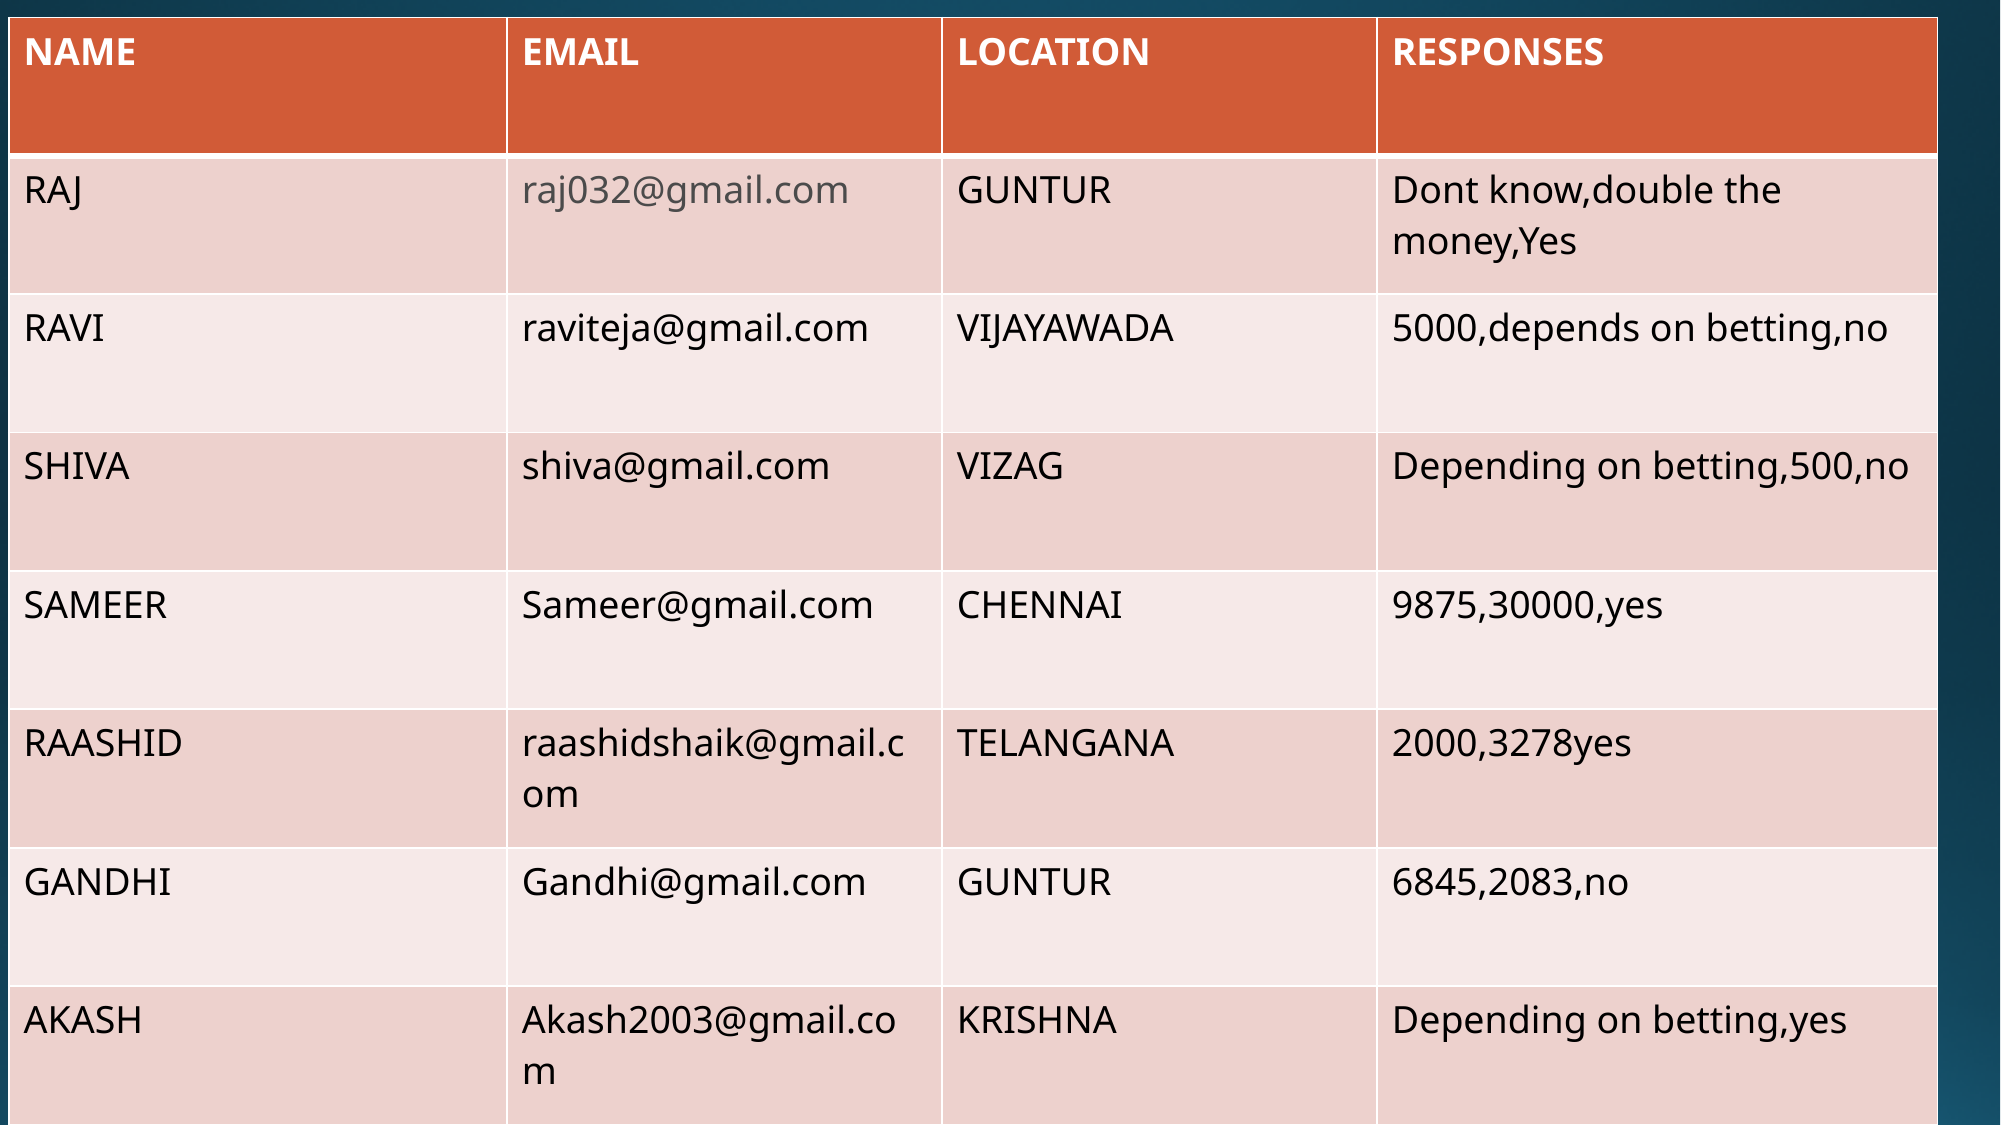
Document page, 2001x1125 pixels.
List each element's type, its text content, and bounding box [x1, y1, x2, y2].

table_cell shiva@gmail.com [508, 433, 941, 570]
table_cell Dont know,double the money,Yes [1378, 159, 1937, 293]
table_cell Gandhi@gmail.com [508, 849, 941, 985]
table_header LOCATION [943, 18, 1376, 153]
table_cell TELANGANA [943, 710, 1376, 847]
table_cell raviteja@gmail.com [508, 295, 941, 432]
table_cell Sameer@gmail.com [508, 572, 941, 708]
table_cell SHIVA [10, 433, 506, 570]
table_cell RAJ [10, 159, 506, 293]
table_header RESPONSES [1378, 18, 1937, 153]
table_cell AKASH [10, 987, 506, 1124]
table_cell CHENNAI [943, 572, 1376, 708]
table_cell Depending on betting,500,no [1378, 433, 1937, 570]
table_cell Depending on betting,yes [1378, 987, 1937, 1124]
table_cell SAMEER [10, 572, 506, 708]
table_cell GANDHI [10, 849, 506, 985]
text_box [0, 0, 2000, 1125]
table_cell Akash2003@gmail.com [508, 987, 941, 1124]
table_cell RAASHID [10, 710, 506, 847]
table_cell VIJAYAWADA [943, 295, 1376, 432]
table_cell 5000,depends on betting,no [1378, 295, 1937, 432]
table_cell VIZAG [943, 433, 1376, 570]
table_cell KRISHNA [943, 987, 1376, 1124]
table_header NAME [10, 18, 506, 153]
table_cell raashidshaik@gmail.com [508, 710, 941, 847]
table_cell GUNTUR [943, 159, 1376, 293]
table_header EMAIL [508, 18, 941, 153]
table_cell 6845,2083,no [1378, 849, 1937, 985]
table_cell 2000,3278yes [1378, 710, 1937, 847]
table_cell 9875,30000,yes [1378, 572, 1937, 708]
table_cell raj032@gmail.com [508, 159, 941, 293]
table_cell GUNTUR [943, 849, 1376, 985]
table_cell RAVI [10, 295, 506, 432]
